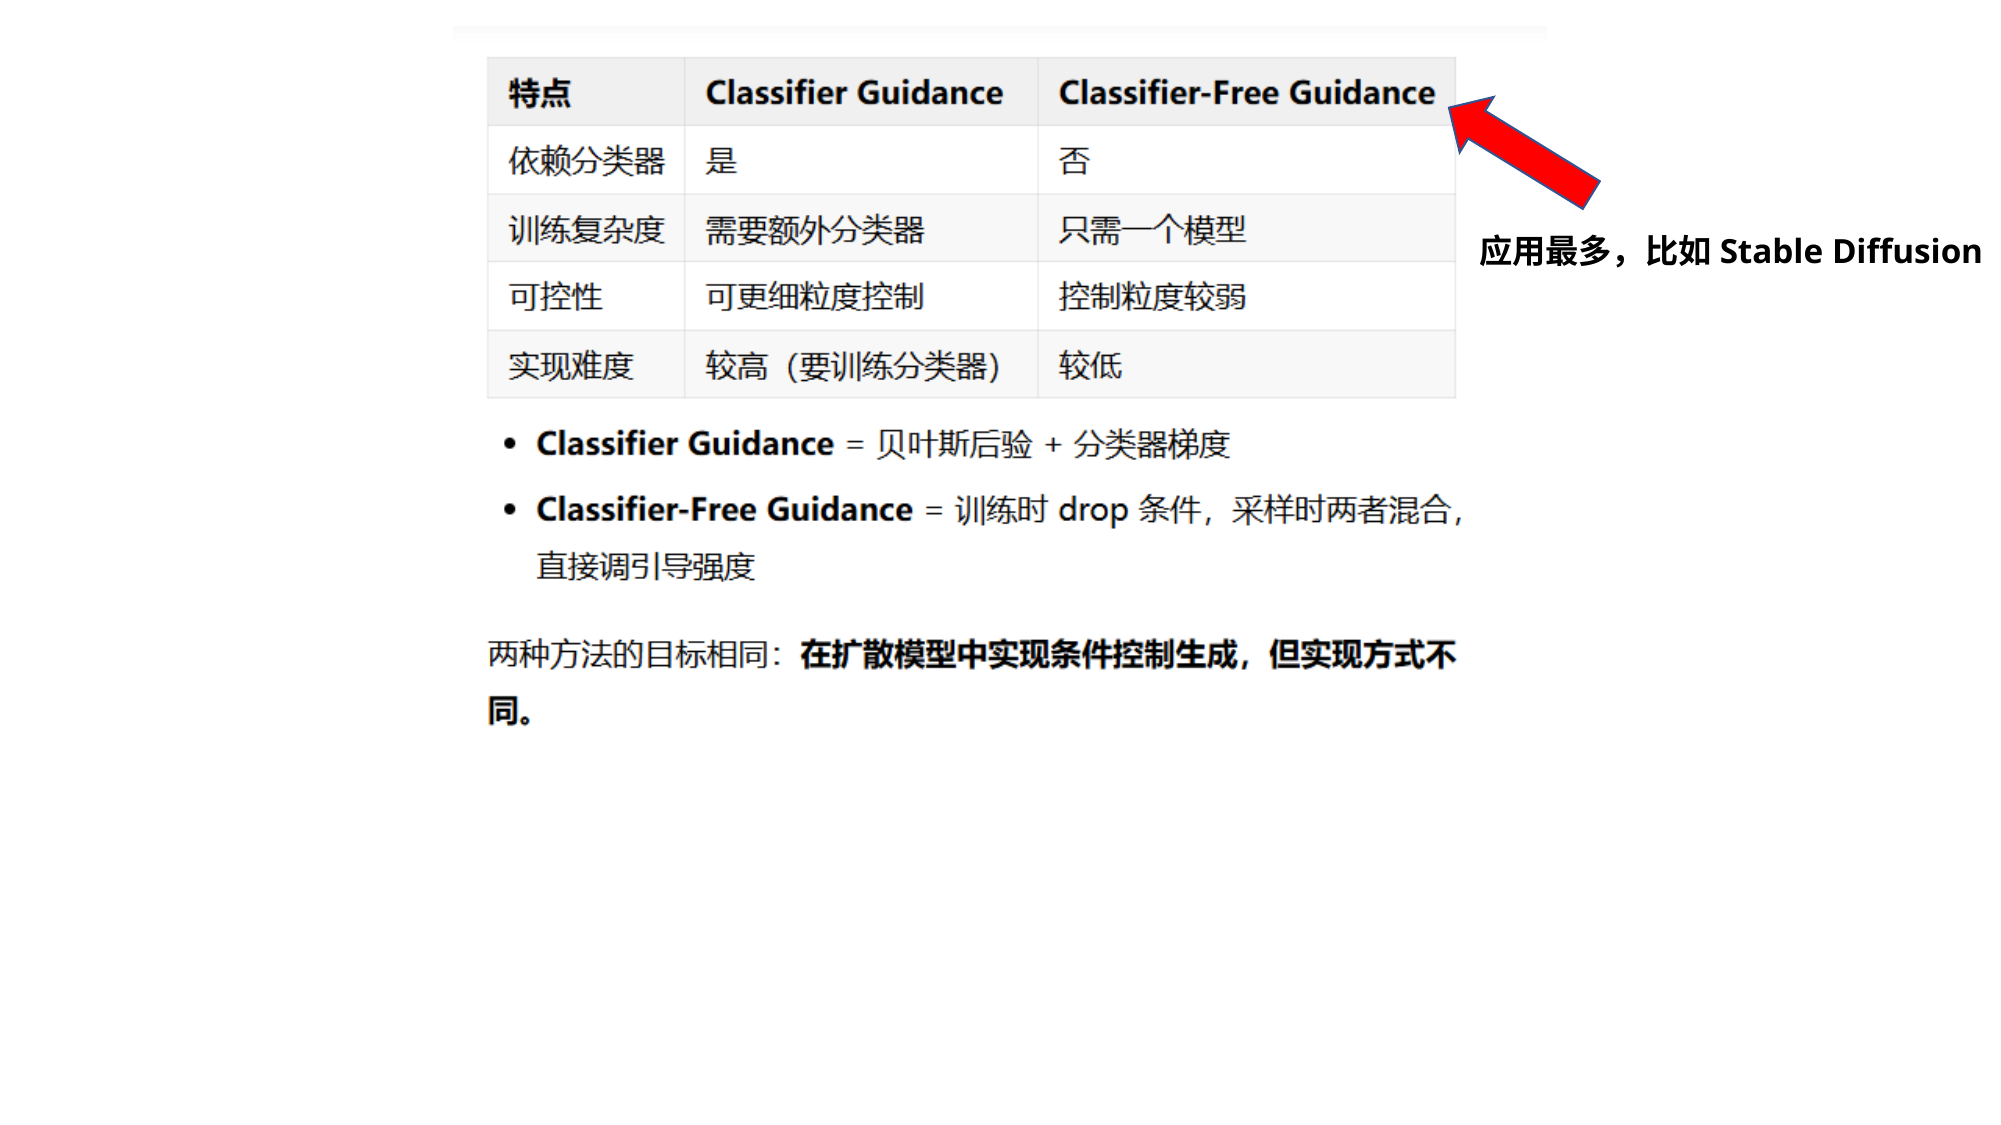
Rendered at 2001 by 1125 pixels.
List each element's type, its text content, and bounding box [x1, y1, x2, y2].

picture [453, 26, 1547, 734]
text_box 应用最多，比如Stable Diffusion [1547, 222, 2000, 278]
text_box [1547, 147, 1602, 211]
